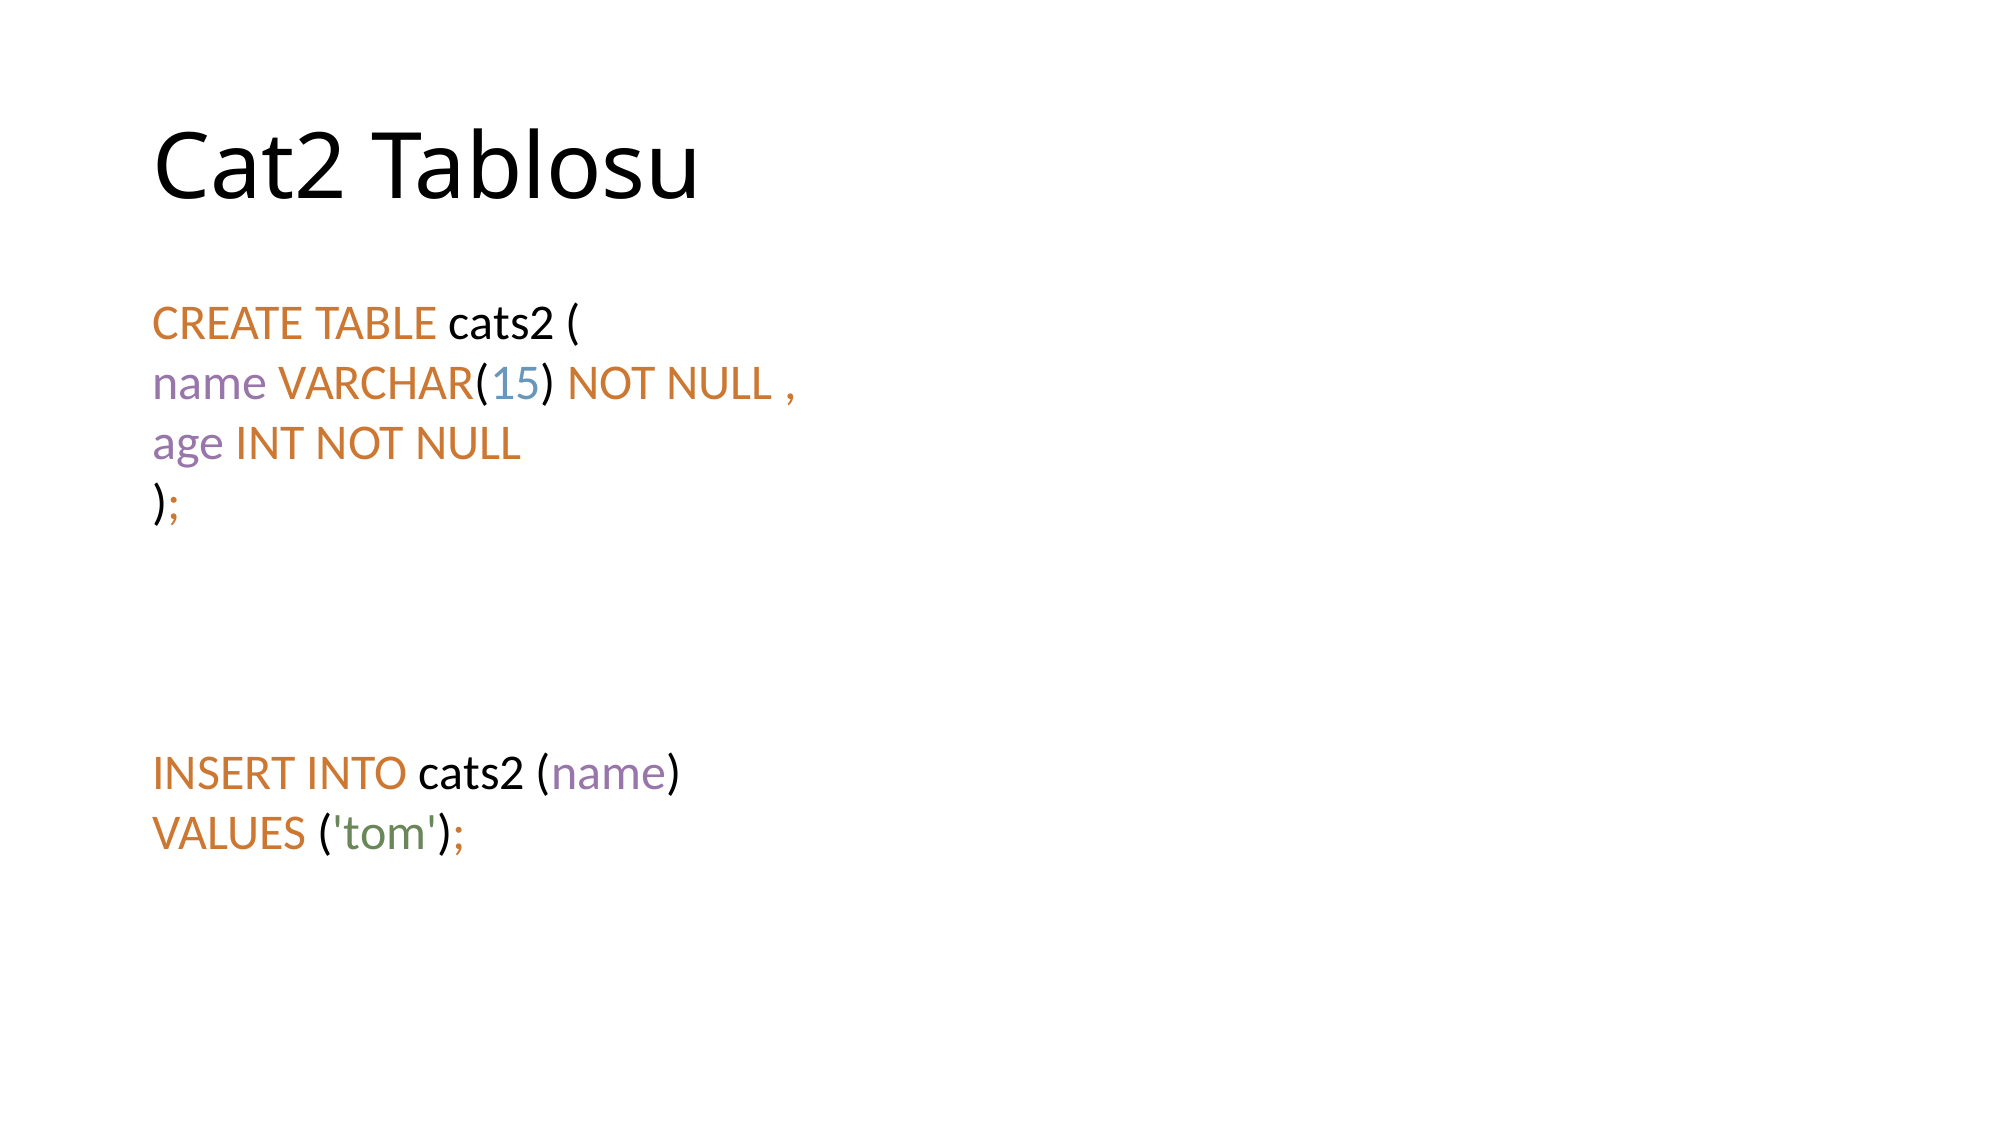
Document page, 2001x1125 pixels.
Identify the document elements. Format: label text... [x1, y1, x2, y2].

title Cat2 Tablosu [137, 59, 1863, 278]
text_box CREATE TABLE cats2 ( name VARCHAR(15) NOT NULL , age INT NOT NULL ); [137, 281, 1068, 537]
text_box INSERT INTO cats2 (name) VALUES ('tom'); [137, 731, 845, 867]
